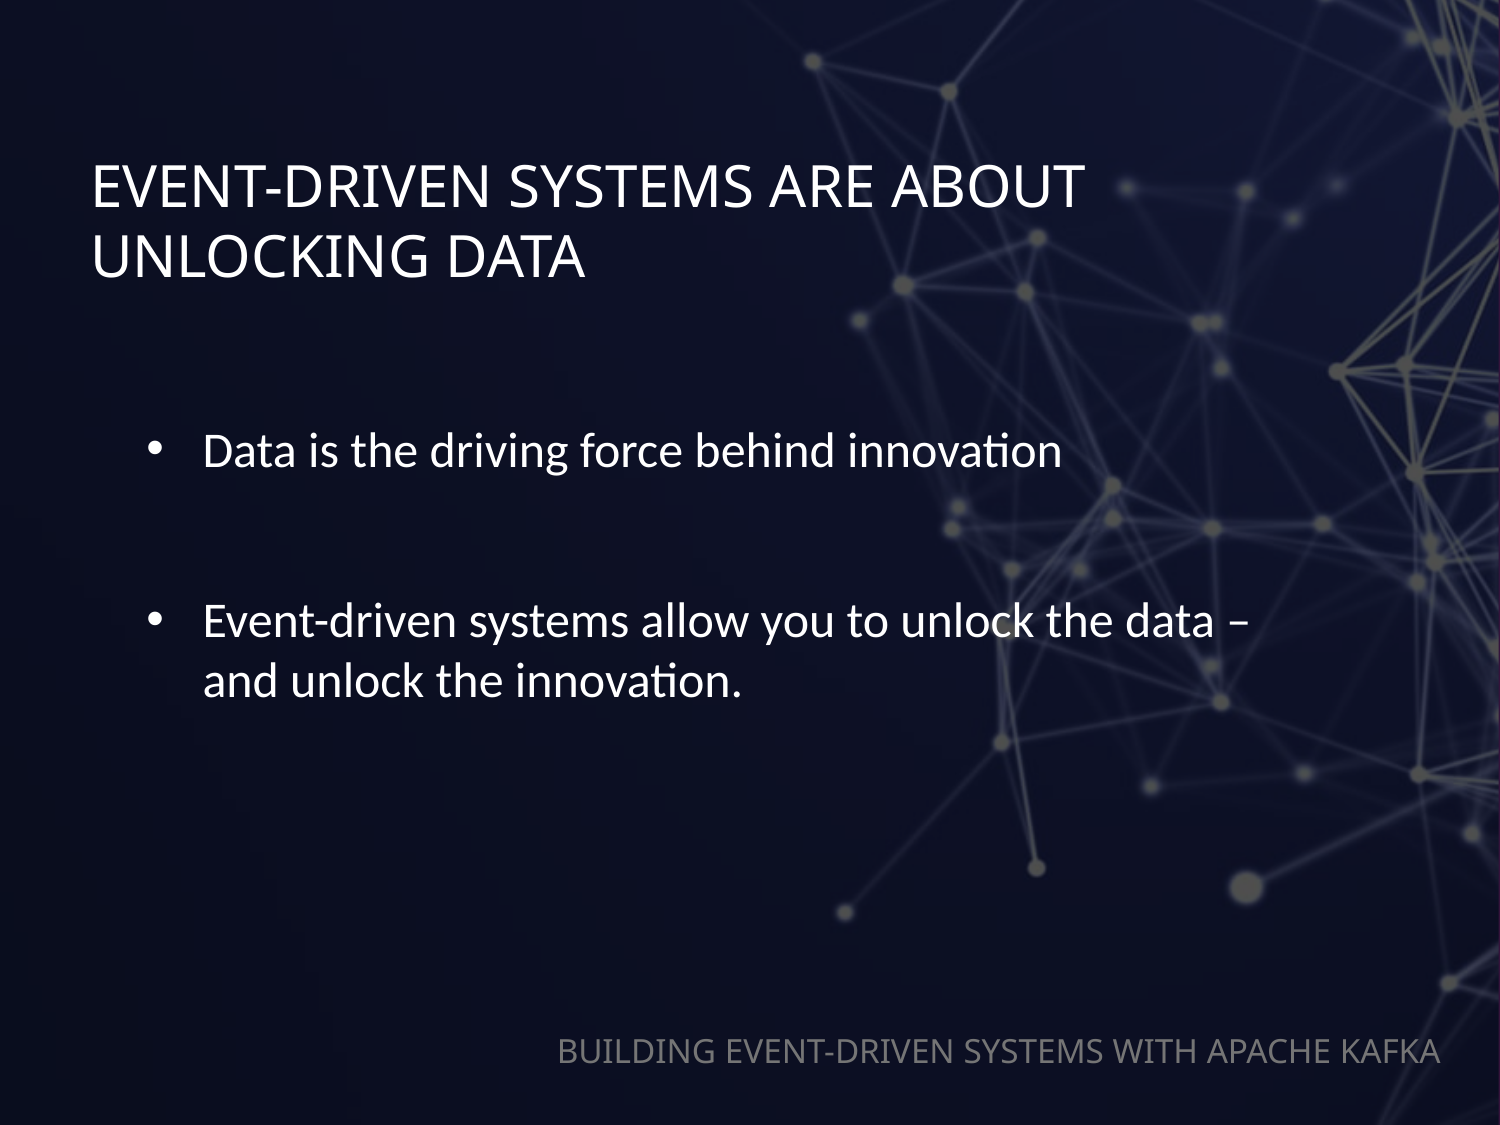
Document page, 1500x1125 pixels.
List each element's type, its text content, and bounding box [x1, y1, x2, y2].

picture [0, 0, 1499, 1125]
title Event-Driven systems are about unlocking data [75, 99, 1456, 339]
list Data is the driving force behind innovation Event-driven systems allow you to unlock the data – and unlock the innovation. [75, 410, 1284, 786]
